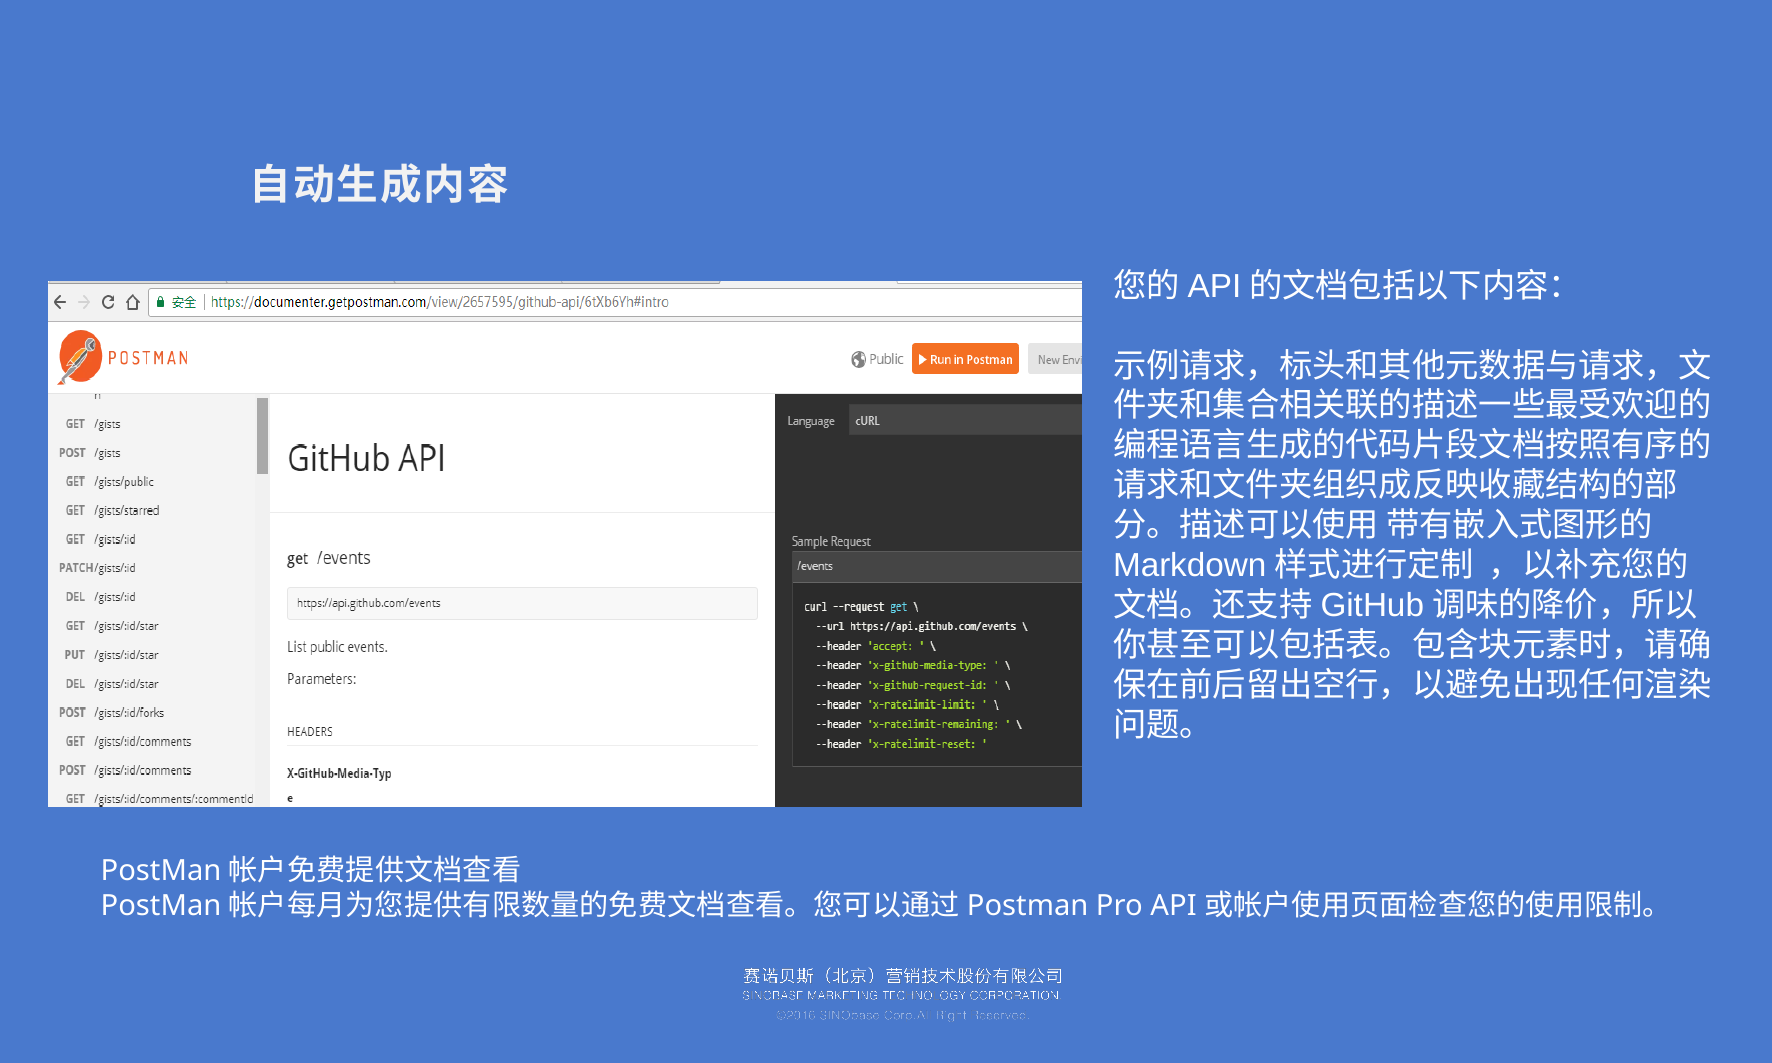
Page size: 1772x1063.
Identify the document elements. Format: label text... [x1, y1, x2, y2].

text_box 您的API的文档包括以下内容： 示例请求，标头和其他元数据与请求，文件夹和集合相关联的描述一些最受欢迎的编程语言生成的代码片段文档按照有序的请求和文件夹组织成反映收藏结构的部分。描述可以使用 带有嵌入式图形的Markdown样式进行定制 ，以补充您的文档。还支持GitHub调味的降价，所以你甚至可以包括表。包含块元素时，请确保在前后留出空行，以避免出现任何渲染问题。 [1098, 256, 1736, 751]
picture [0, 0, 1772, 1063]
title 自动生成内容 [85, 156, 674, 216]
text_box PostMan帐户免费提供文档查看 PostMan帐户每月为您提供有限数量的免费文档查看。您可以通过Postman Pro API或帐户使用页面检查您的使用限制。 [85, 843, 1697, 929]
